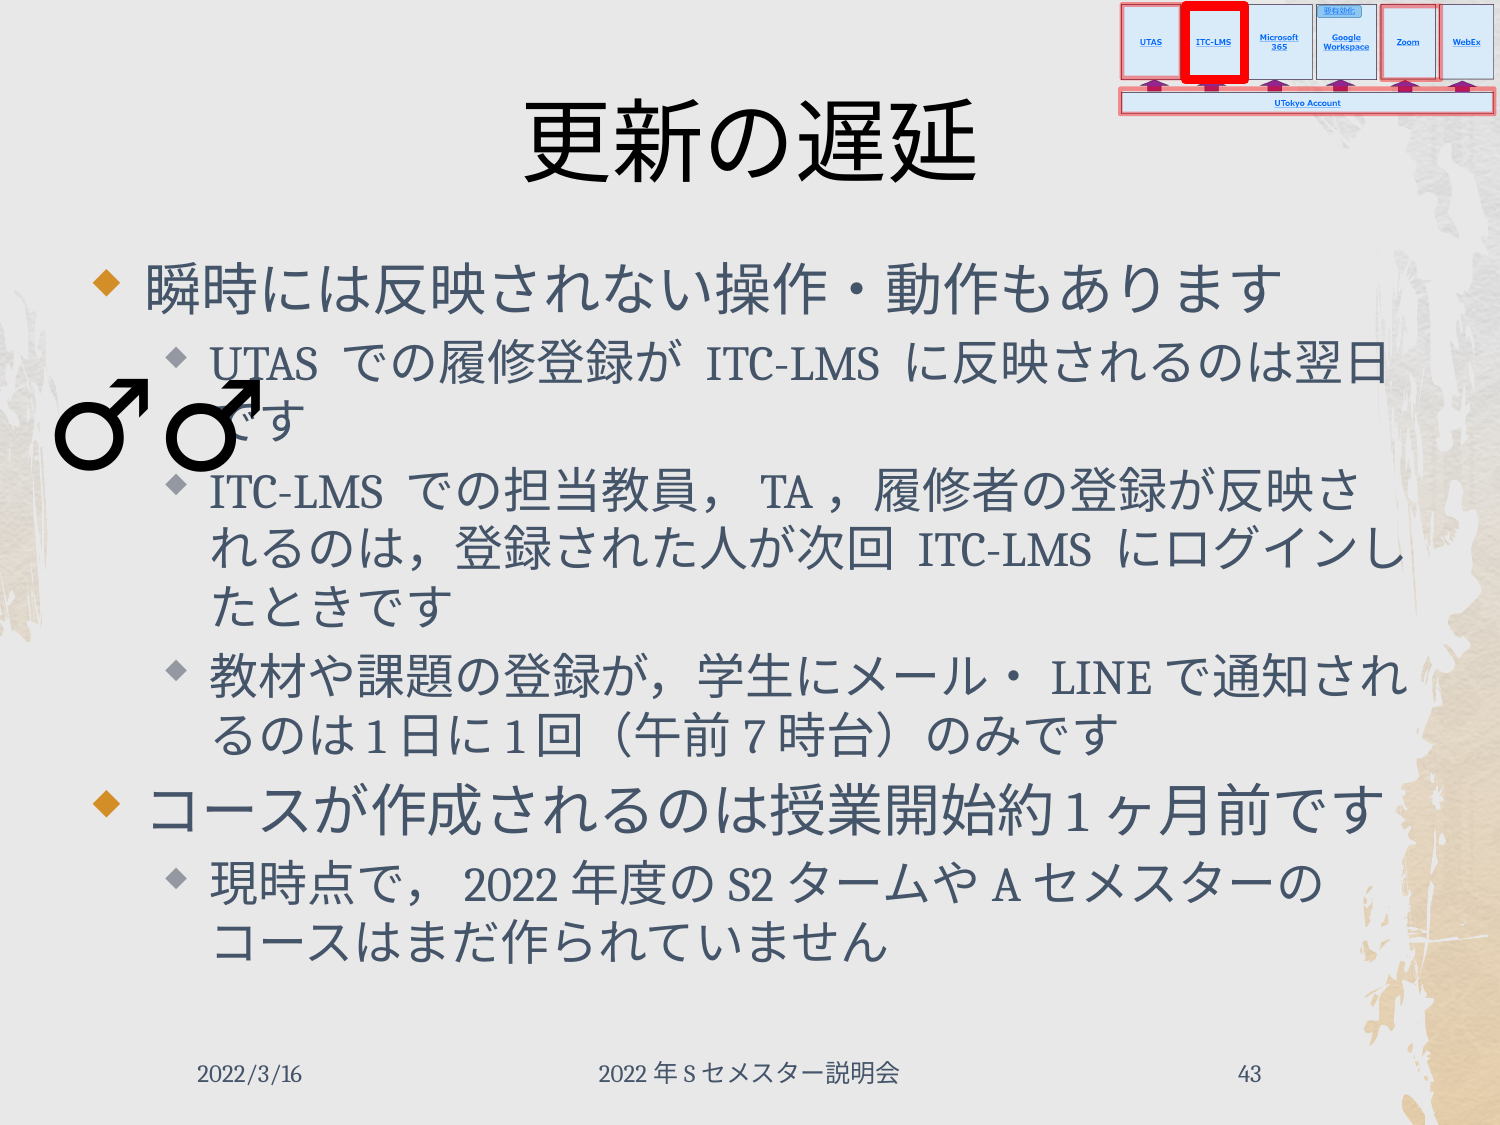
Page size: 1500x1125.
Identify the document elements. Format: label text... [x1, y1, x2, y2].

text_box 🙇‍♂️ [29, 338, 182, 503]
title 更新の遅延 [75, 45, 1425, 233]
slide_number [75, 1042, 425, 1103]
footer 2022年Sセメスター説明会 [512, 1042, 988, 1103]
picture [1120, 4, 1494, 115]
slide_number 43 [1074, 1042, 1425, 1103]
list 瞬時には反映されない操作・動作もあります UTAS での履修登録が ITC-LMS に反映されるのは翌日です ITC-LMS での担当教員，TA，履修者の登録が反映されるのは，登録された人が次回 ITC-LMS にログインしたときです 教材や課題の登録が，学生にメール・LINEで通知されるのは1日に1回（午前7時台）のみです コースが作成されるのは授業開始約1ヶ月前です 現時点で，2022年度のS2タームやAセメスターのコースはまだ作られていません [75, 246, 1425, 989]
